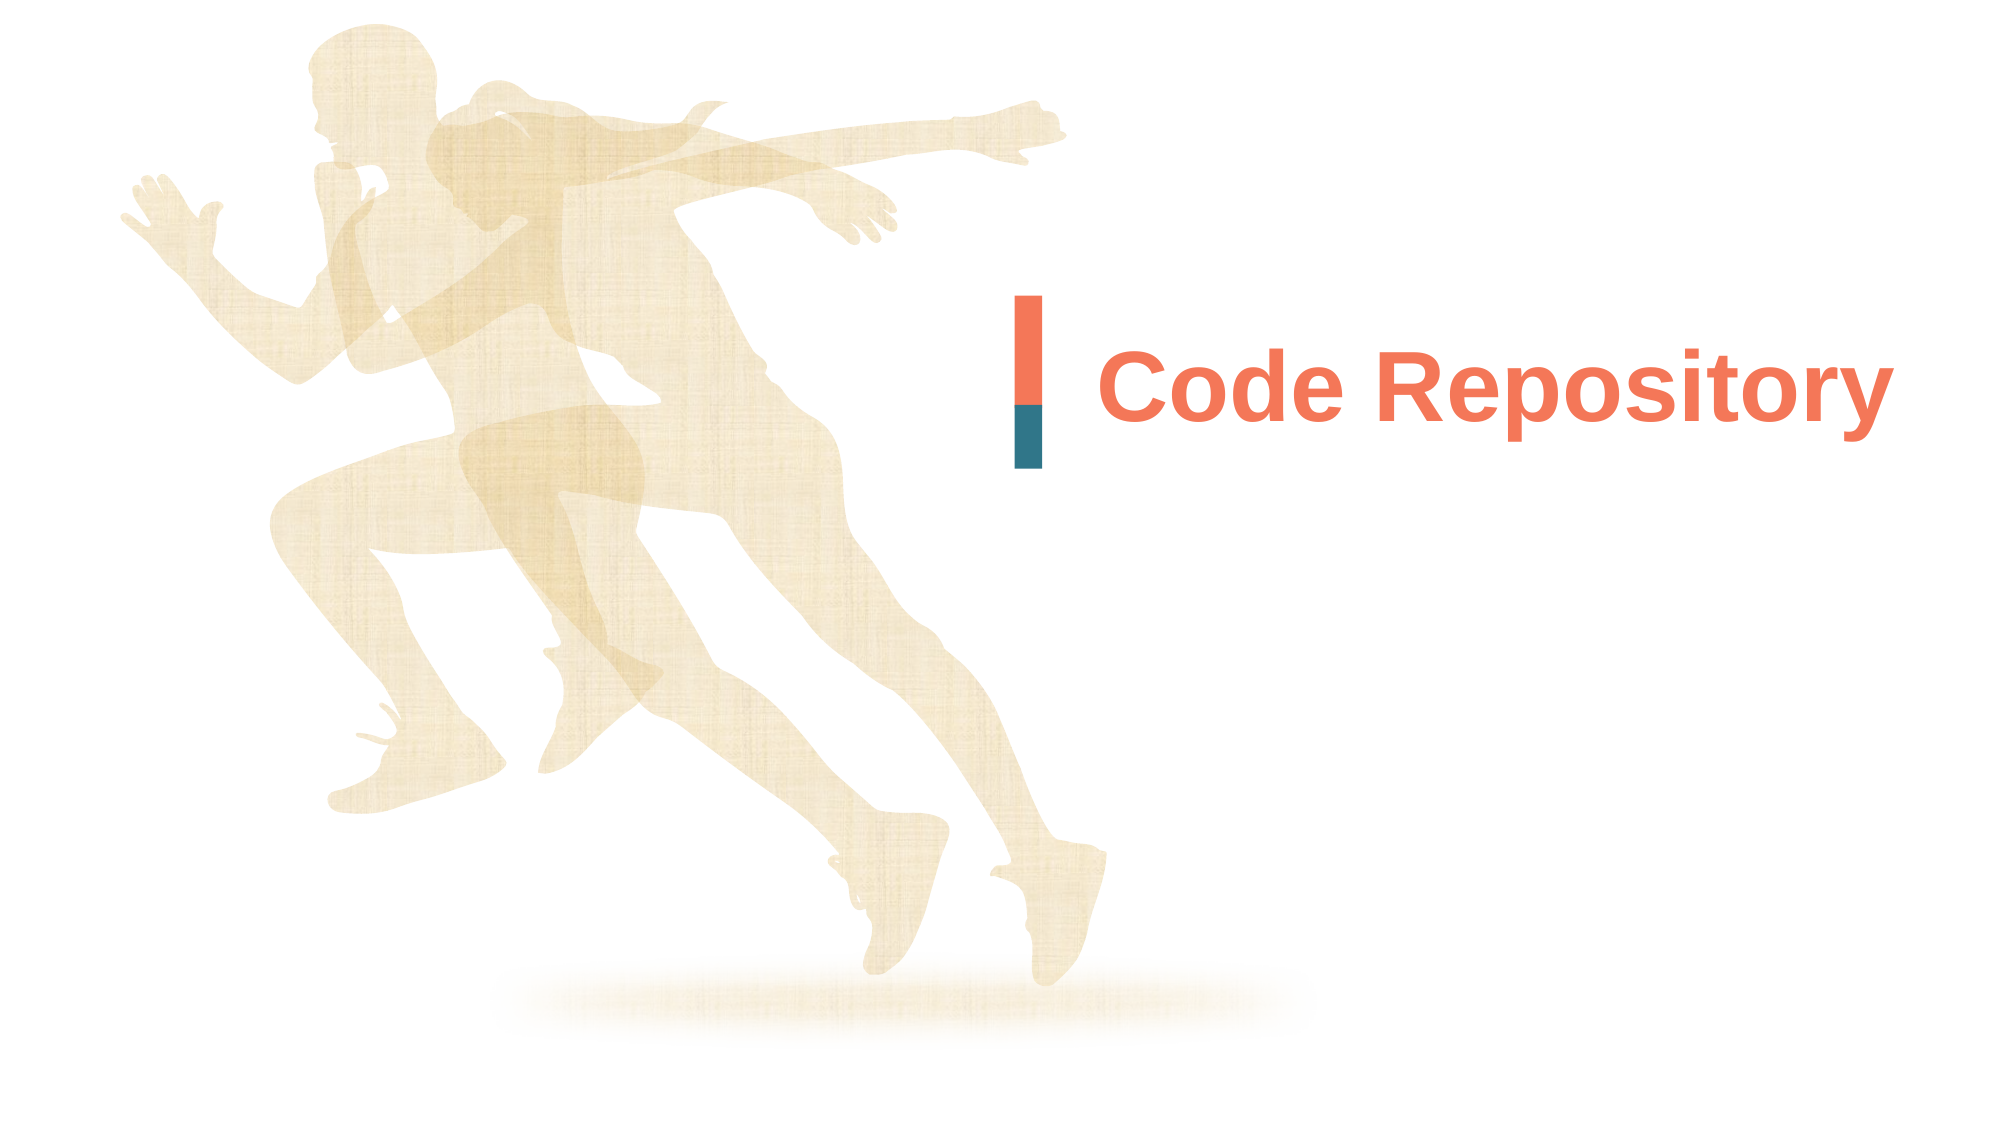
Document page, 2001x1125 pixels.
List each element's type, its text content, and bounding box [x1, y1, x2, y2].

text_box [1014, 295, 1043, 469]
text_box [120, 24, 1466, 1050]
text_box Code Repository [1466, 314, 2000, 449]
